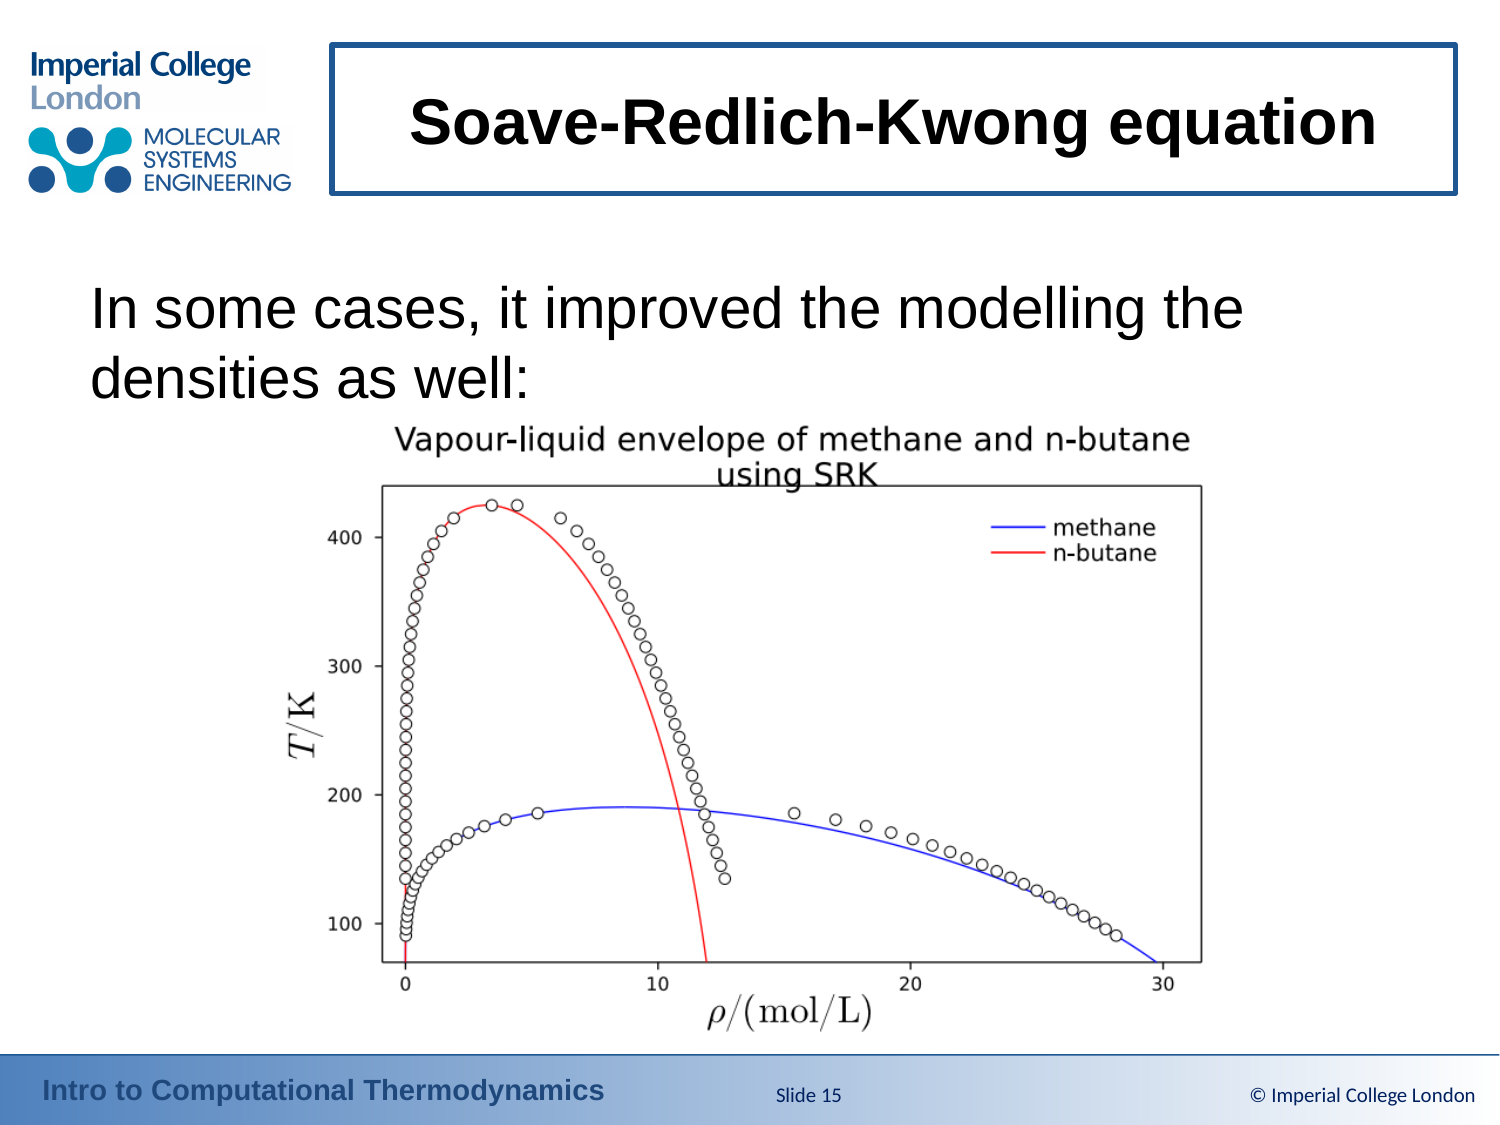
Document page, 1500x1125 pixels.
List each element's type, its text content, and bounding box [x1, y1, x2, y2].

picture [282, 414, 1218, 1038]
list In some cases, it improved the modelling the densities as well: [75, 262, 1456, 1053]
footer © Imperial College London [1234, 1073, 1495, 1115]
slide_number Slide 15 [667, 1073, 952, 1115]
title Soave-Redlich-Kwong equation [329, 42, 1458, 196]
picture [27, 125, 293, 194]
picture [27, 45, 265, 113]
